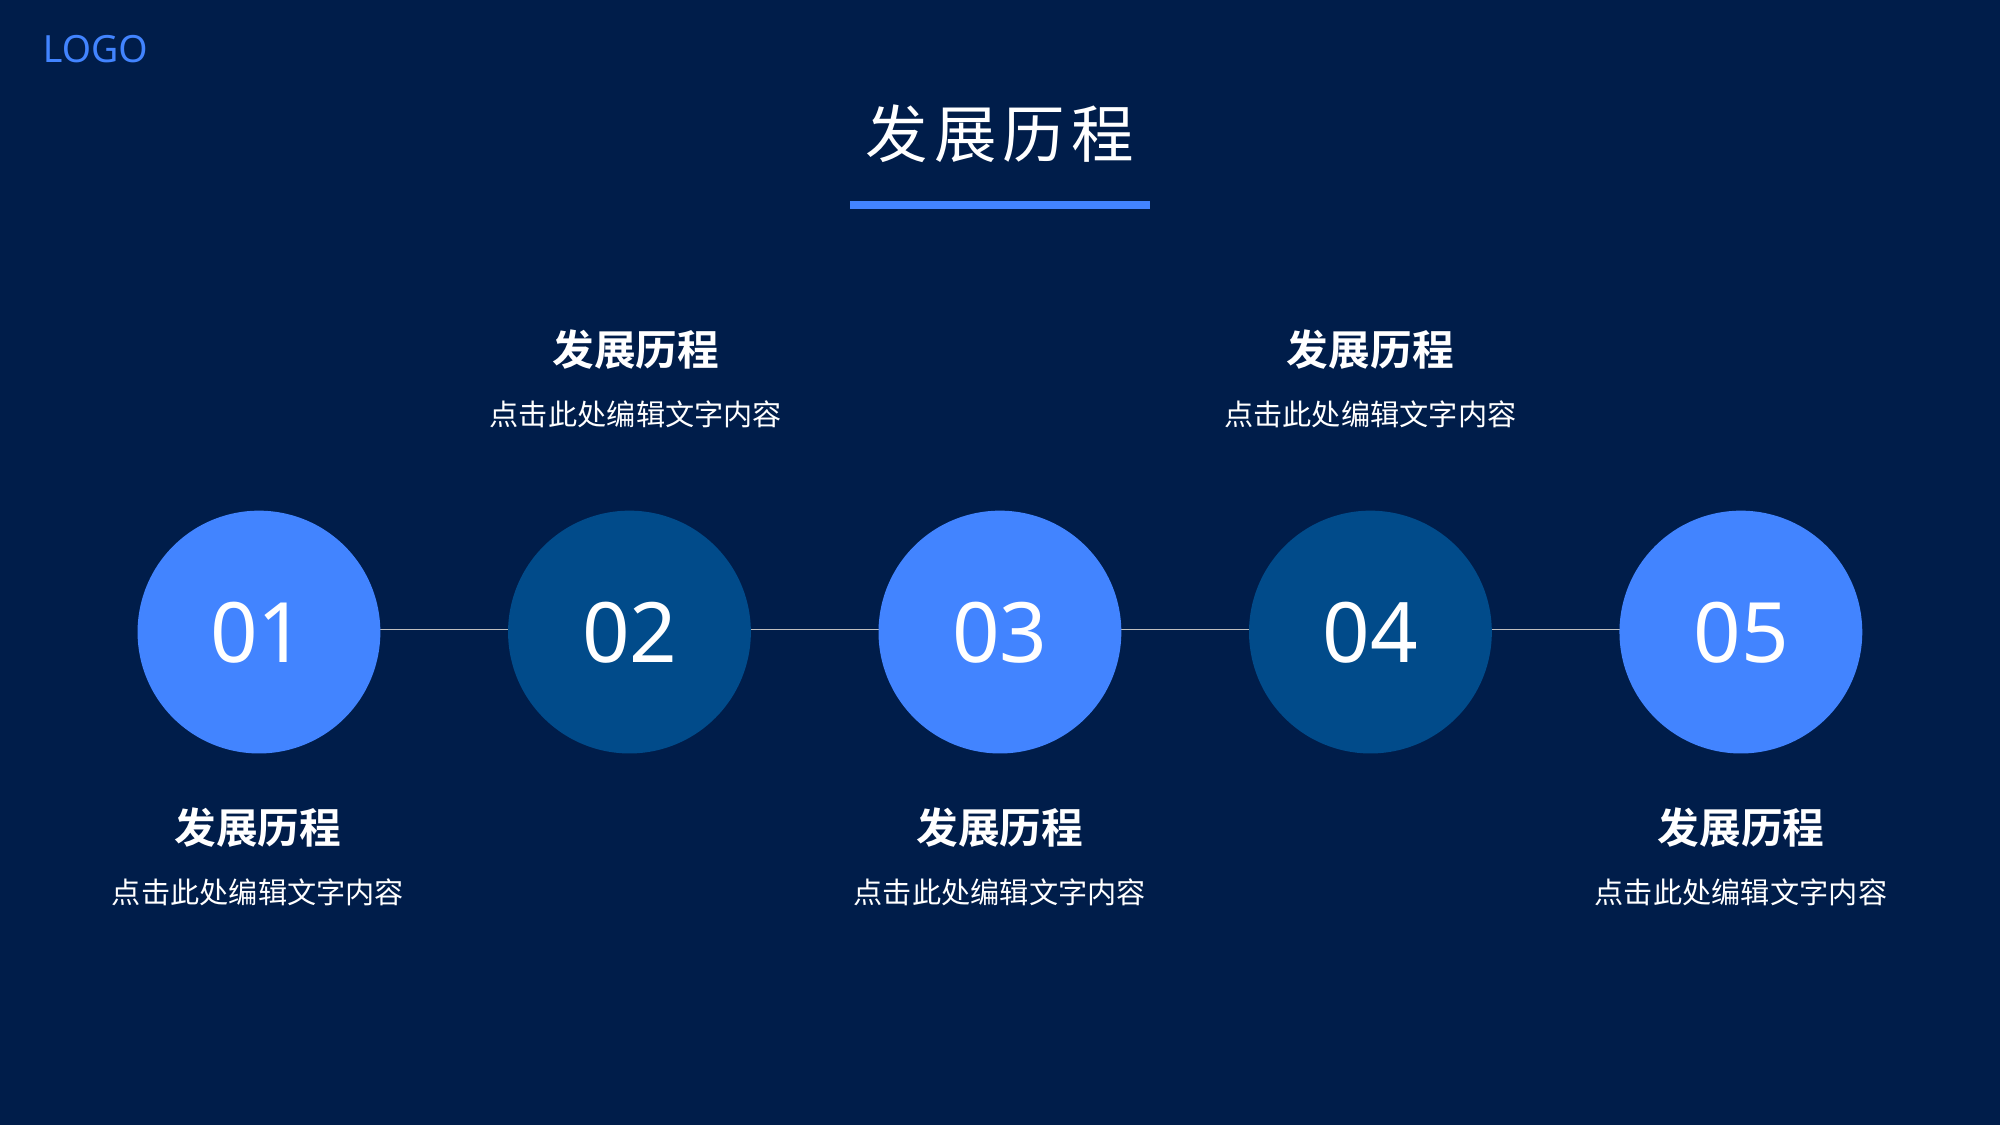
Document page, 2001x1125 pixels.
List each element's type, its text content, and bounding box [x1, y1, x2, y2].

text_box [1187, 306, 1554, 436]
text_box 04 [1308, 630, 1433, 687]
text_box [507, 630, 752, 755]
text_box [136, 509, 382, 755]
text_box 05 [1678, 571, 1804, 687]
text_box 02 [567, 571, 692, 629]
text_box [877, 509, 1123, 629]
text_box 01 [195, 571, 321, 687]
text_box LOGO [28, 17, 163, 78]
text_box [453, 306, 819, 436]
text_box [1248, 509, 1493, 629]
text_box [877, 630, 1123, 755]
text_box [1618, 509, 1864, 755]
text_box 02 [567, 630, 692, 687]
text_box [1247, 630, 1493, 755]
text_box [1558, 784, 1924, 915]
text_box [817, 784, 1183, 915]
text_box 03 [937, 630, 1063, 687]
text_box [75, 784, 441, 915]
text_box 04 [1308, 571, 1433, 629]
text_box 03 [937, 571, 1063, 629]
text_box [507, 509, 752, 629]
text_box 发展历程 [174, 87, 1825, 178]
